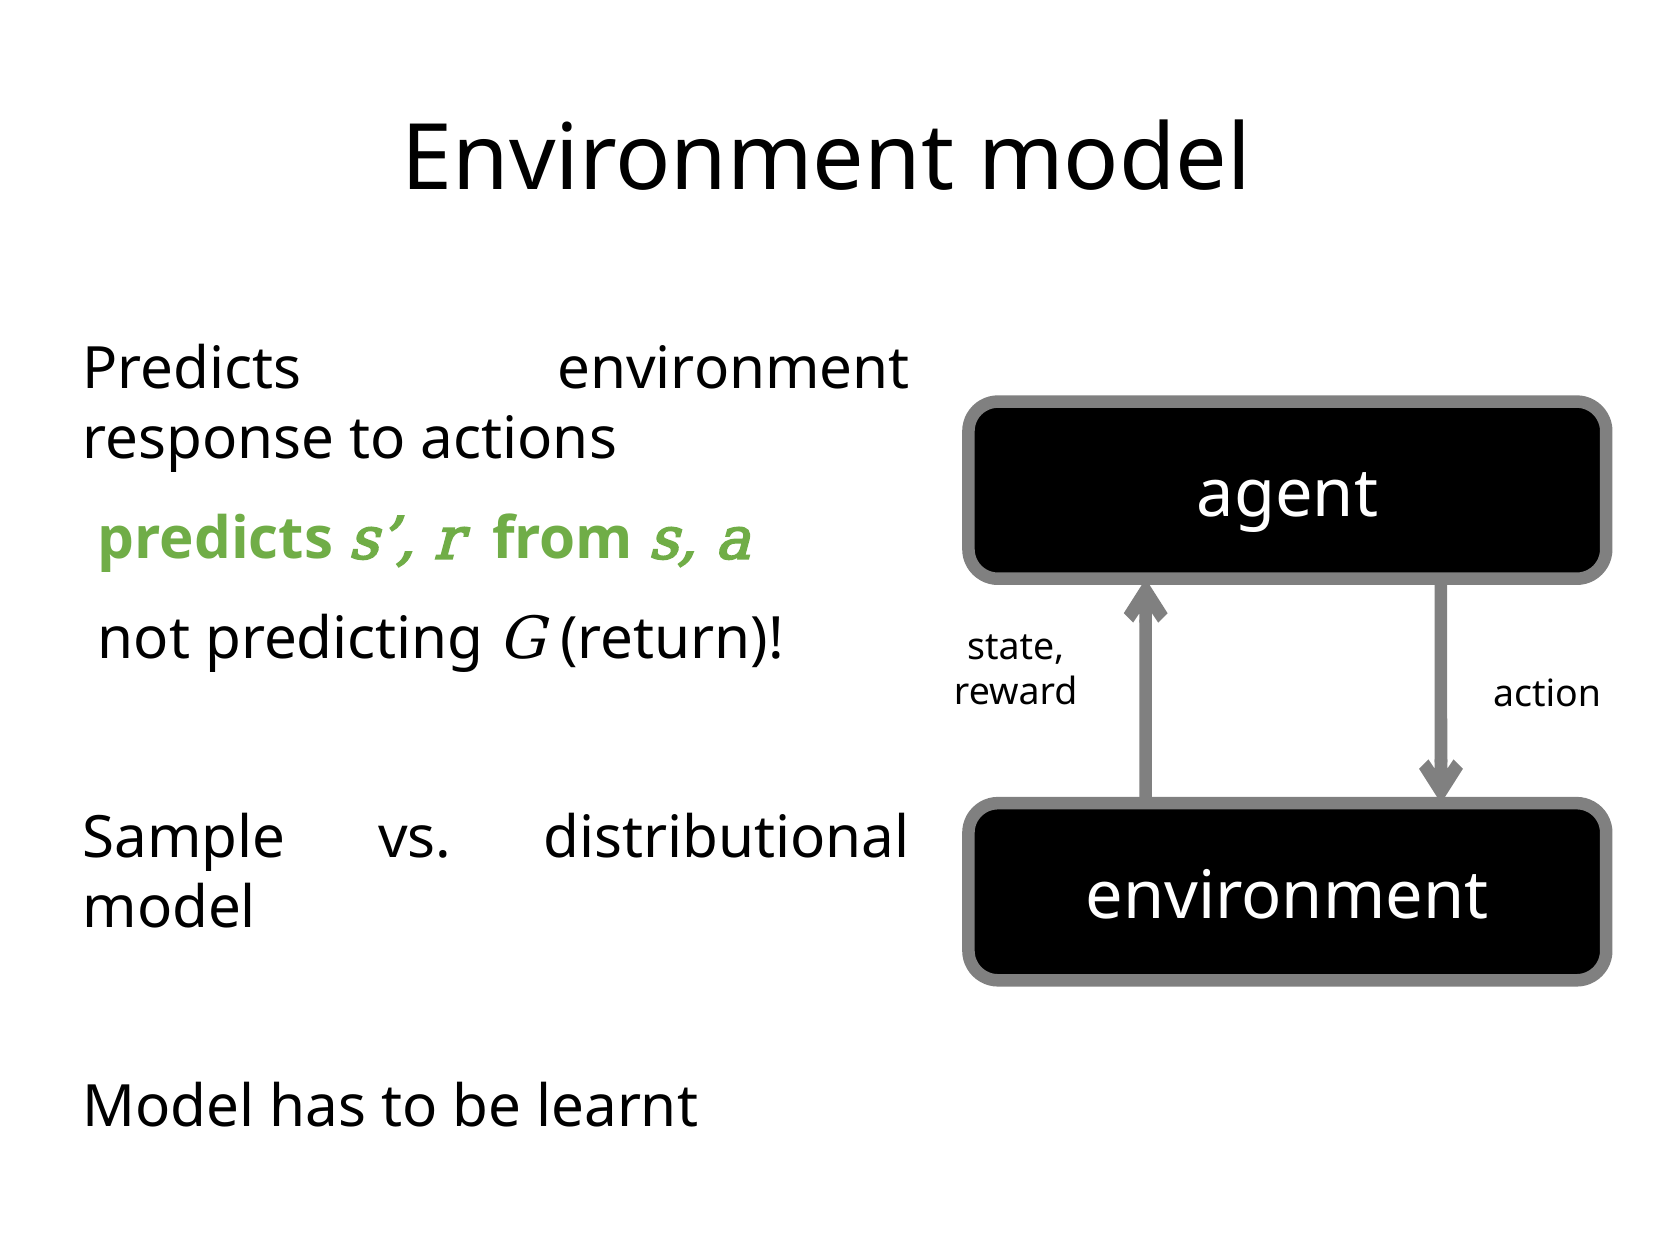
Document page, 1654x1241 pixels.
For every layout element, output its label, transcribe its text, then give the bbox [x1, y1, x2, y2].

title Environment model [82, 49, 1571, 257]
text_box state, reward [939, 615, 1093, 720]
text_box action [1478, 661, 1617, 721]
list Predicts environment response to actions predicts s’, r from s, a not predicting G (return)! Sample vs. distributional model Model has to be learnt [82, 330, 910, 1182]
text_box agent [968, 401, 1607, 579]
text_box [1433, 578, 1449, 804]
text_box environment [968, 803, 1607, 981]
